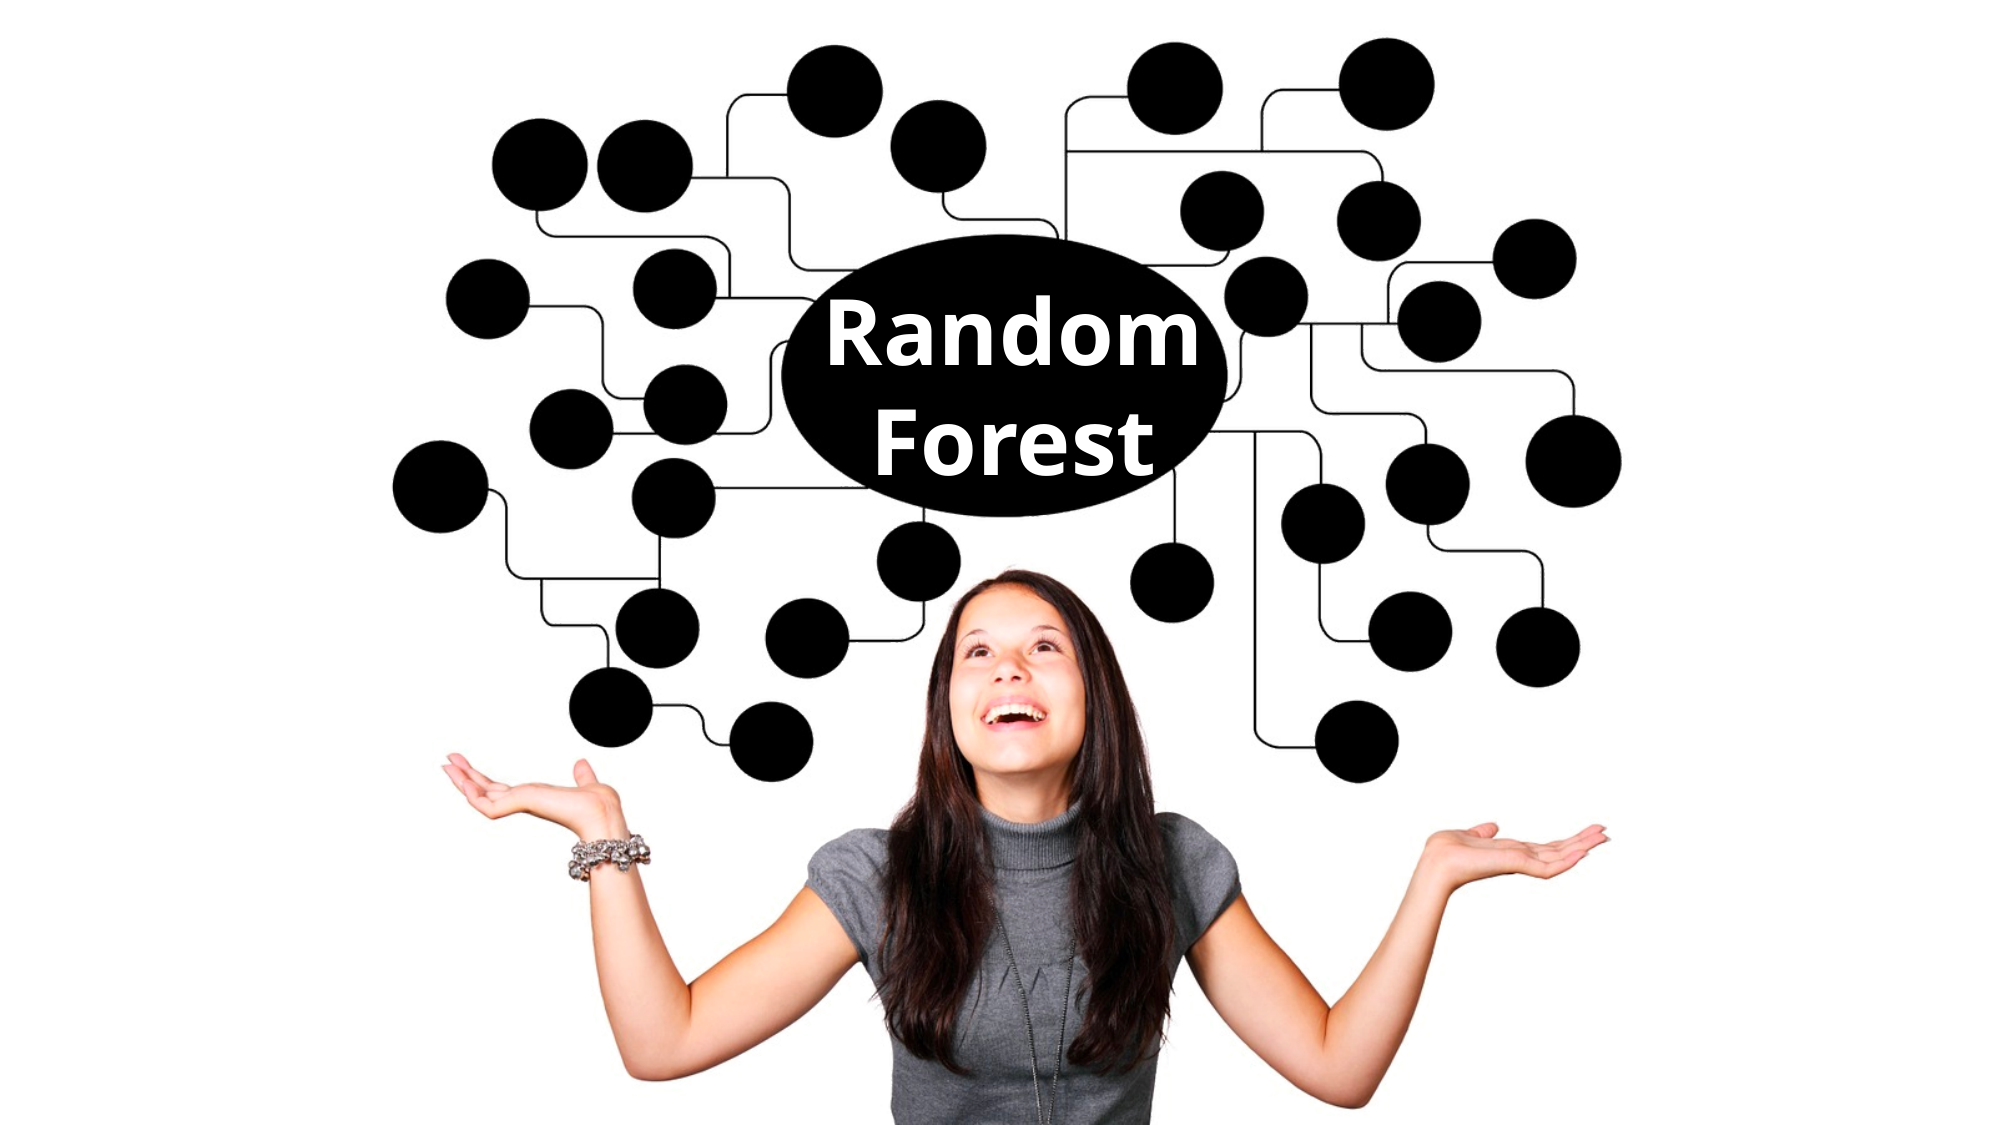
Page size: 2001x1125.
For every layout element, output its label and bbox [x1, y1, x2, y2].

picture [232, 0, 1829, 1125]
